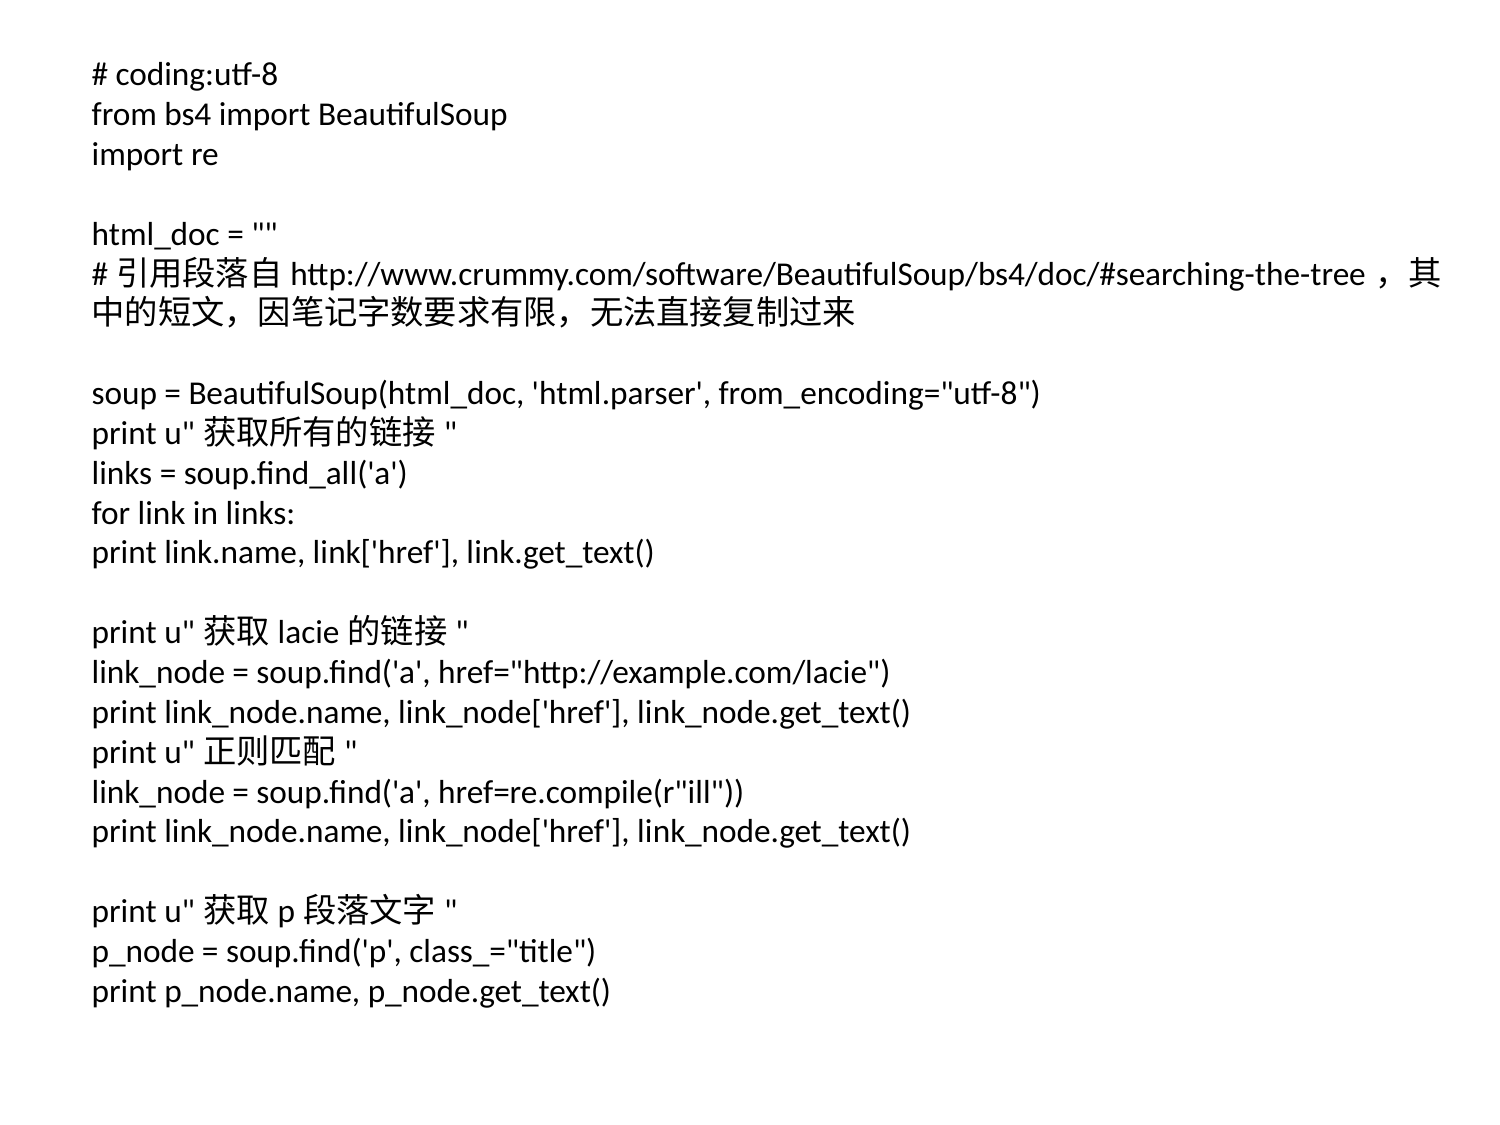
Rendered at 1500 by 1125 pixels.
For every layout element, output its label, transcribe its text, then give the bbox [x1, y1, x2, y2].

title # coding:utf-8 from bs4 import BeautifulSoup import re html_doc = "" #引用段落自http://www.crummy.com/software/BeautifulSoup/bs4/doc/#searching-the-tree，其中的短文，因笔记字数要求有限，无法直接复制过来 soup = BeautifulSoup(html_doc, 'html.parser', from_encoding="utf-8") print u"获取所有的链接" links = soup.find_all('a') for link in links: print link.name, link['href'], link.get_text() print u"获取lacie的链接" link_node = soup.find('a', href="http://example.com/lacie") print link_node.name, link_node['href'], link_node.get_text() print u"正则匹配" link_node = soup.find('a', href=re.compile(r"ill")) print link_node.name, link_node['href'], link_node.get_text() print u"获取p段落文字" p_node = soup.find('p', class_="title") print p_node.name, p_node.get_text() [76, 30, 1459, 1071]
